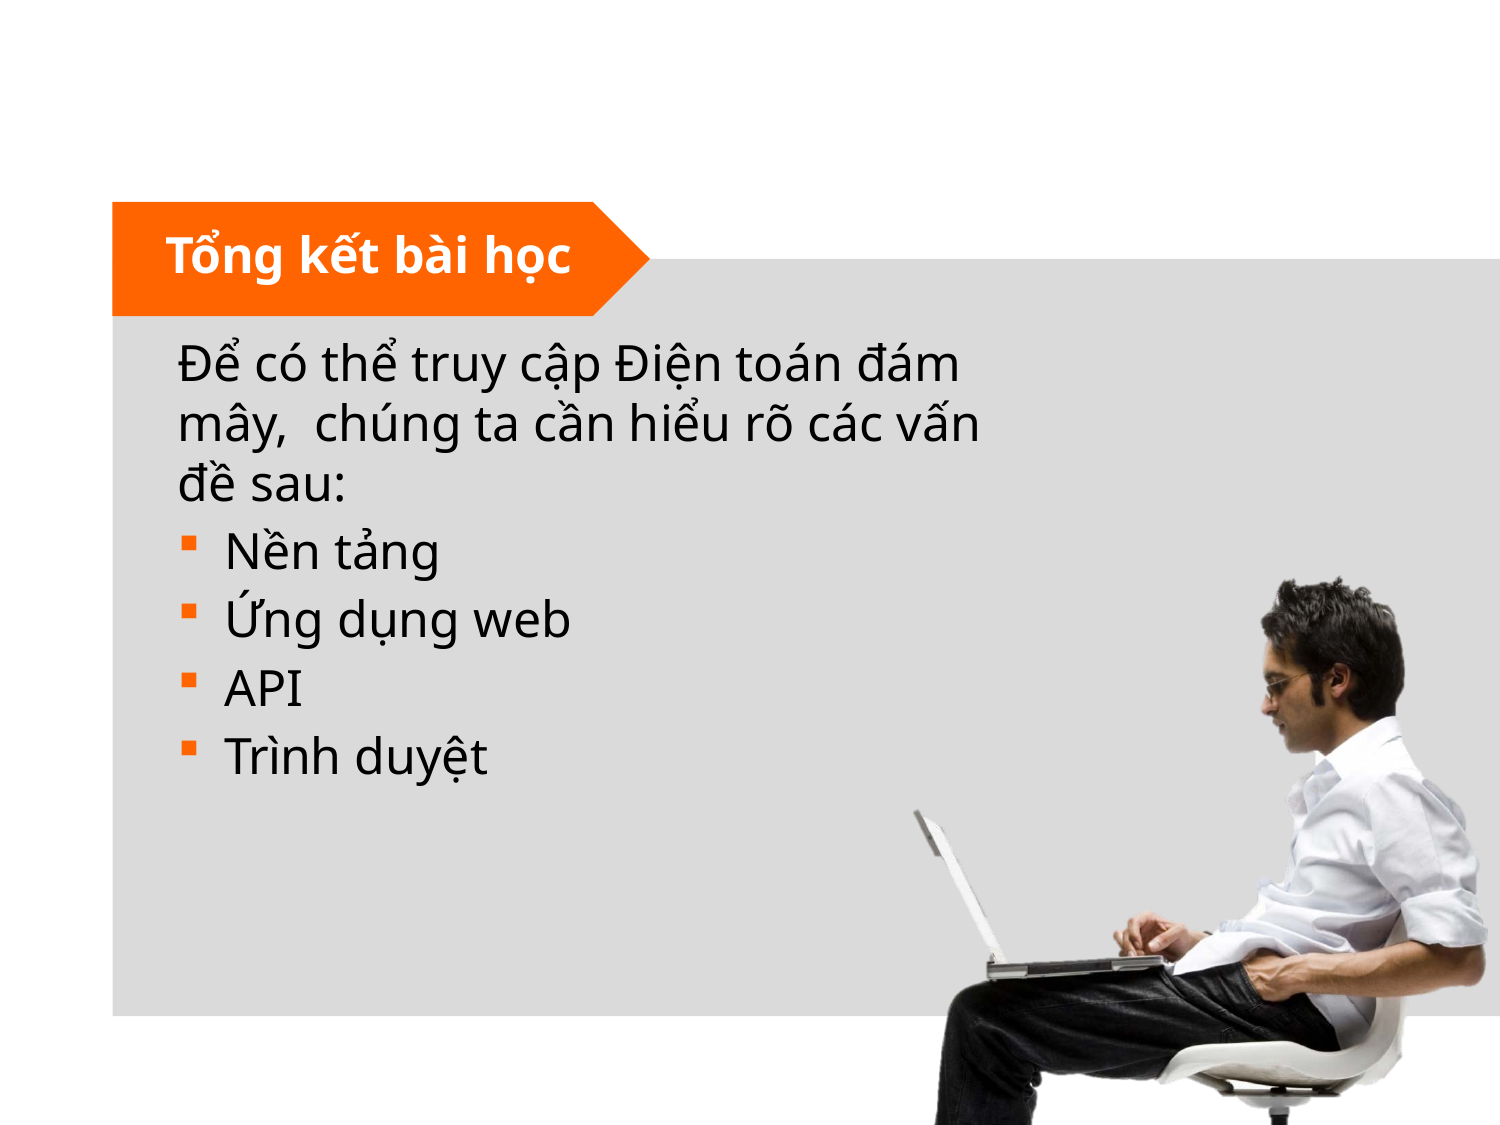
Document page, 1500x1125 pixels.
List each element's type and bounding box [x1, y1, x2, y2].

text_box [112, 201, 1500, 1125]
